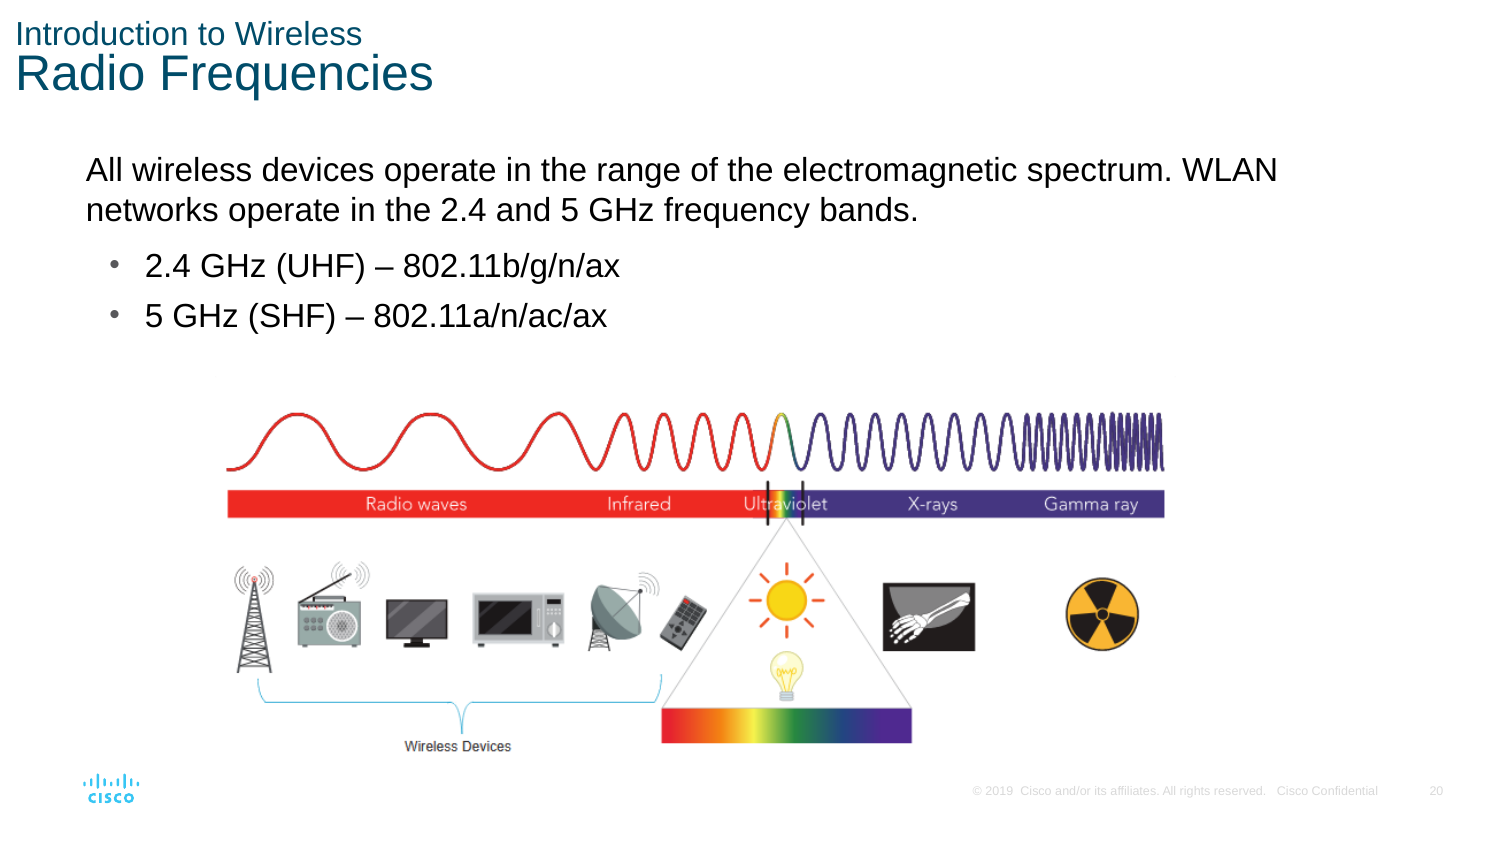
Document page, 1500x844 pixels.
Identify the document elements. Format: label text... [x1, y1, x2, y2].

title Introduction to Wireless Radio Frequencies [0, 0, 1369, 121]
picture [215, 376, 1176, 779]
list All wireless devices operate in the range of the electromagnetic spectrum. WLAN networks operate in the 2.4 and 5 GHz frequency bands. 2.4 GHz (UHF) – 802.11b/g/n/ax 5 GHz (SHF) – 802.11a/n/ac/ax [70, 140, 1369, 344]
